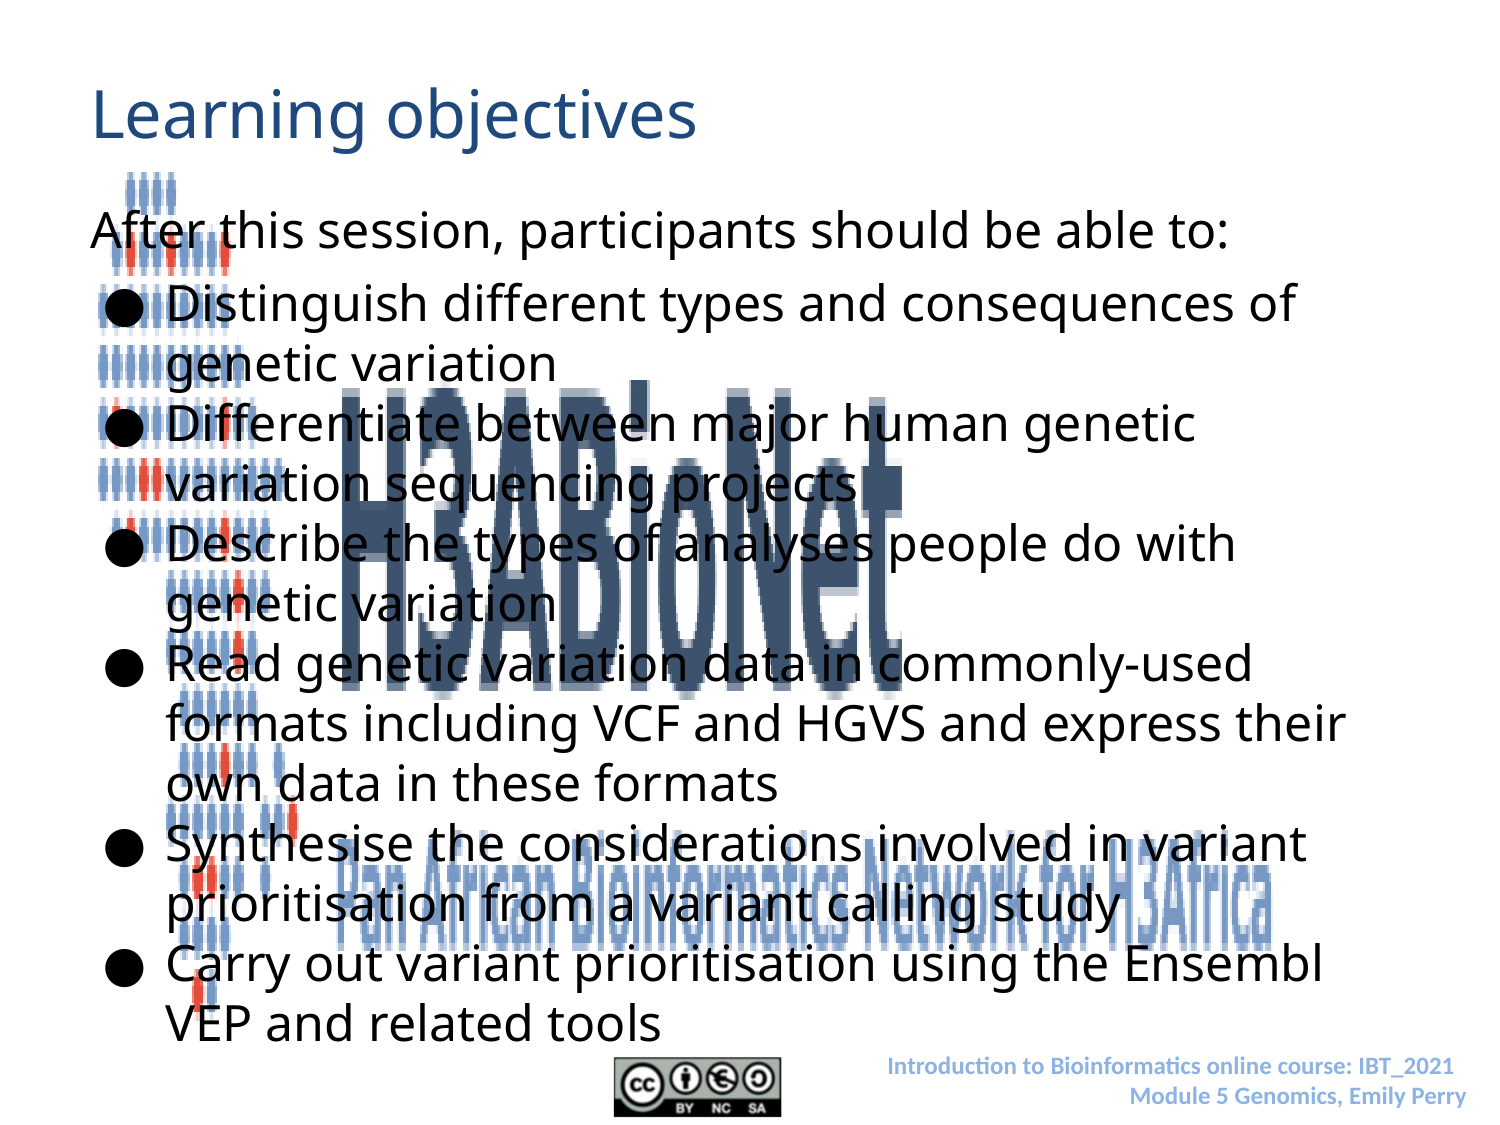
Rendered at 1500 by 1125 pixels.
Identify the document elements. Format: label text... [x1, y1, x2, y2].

title Learning objectives [75, 45, 1425, 179]
picture [608, 1050, 785, 1122]
list After this session, participants should be able to: Distinguish different types and consequences of genetic variation Differentiate between major human genetic variation sequencing projects Describe the types of analyses people do with genetic variation Read genetic variation data in commonly-used formats including VCF and HGVS and express their own data in these formats Synthesise the considerations involved in variant prioritisation from a variant calling study Carry out variant prioritisation using the Ensembl VEP and related tools [75, 190, 1425, 1018]
